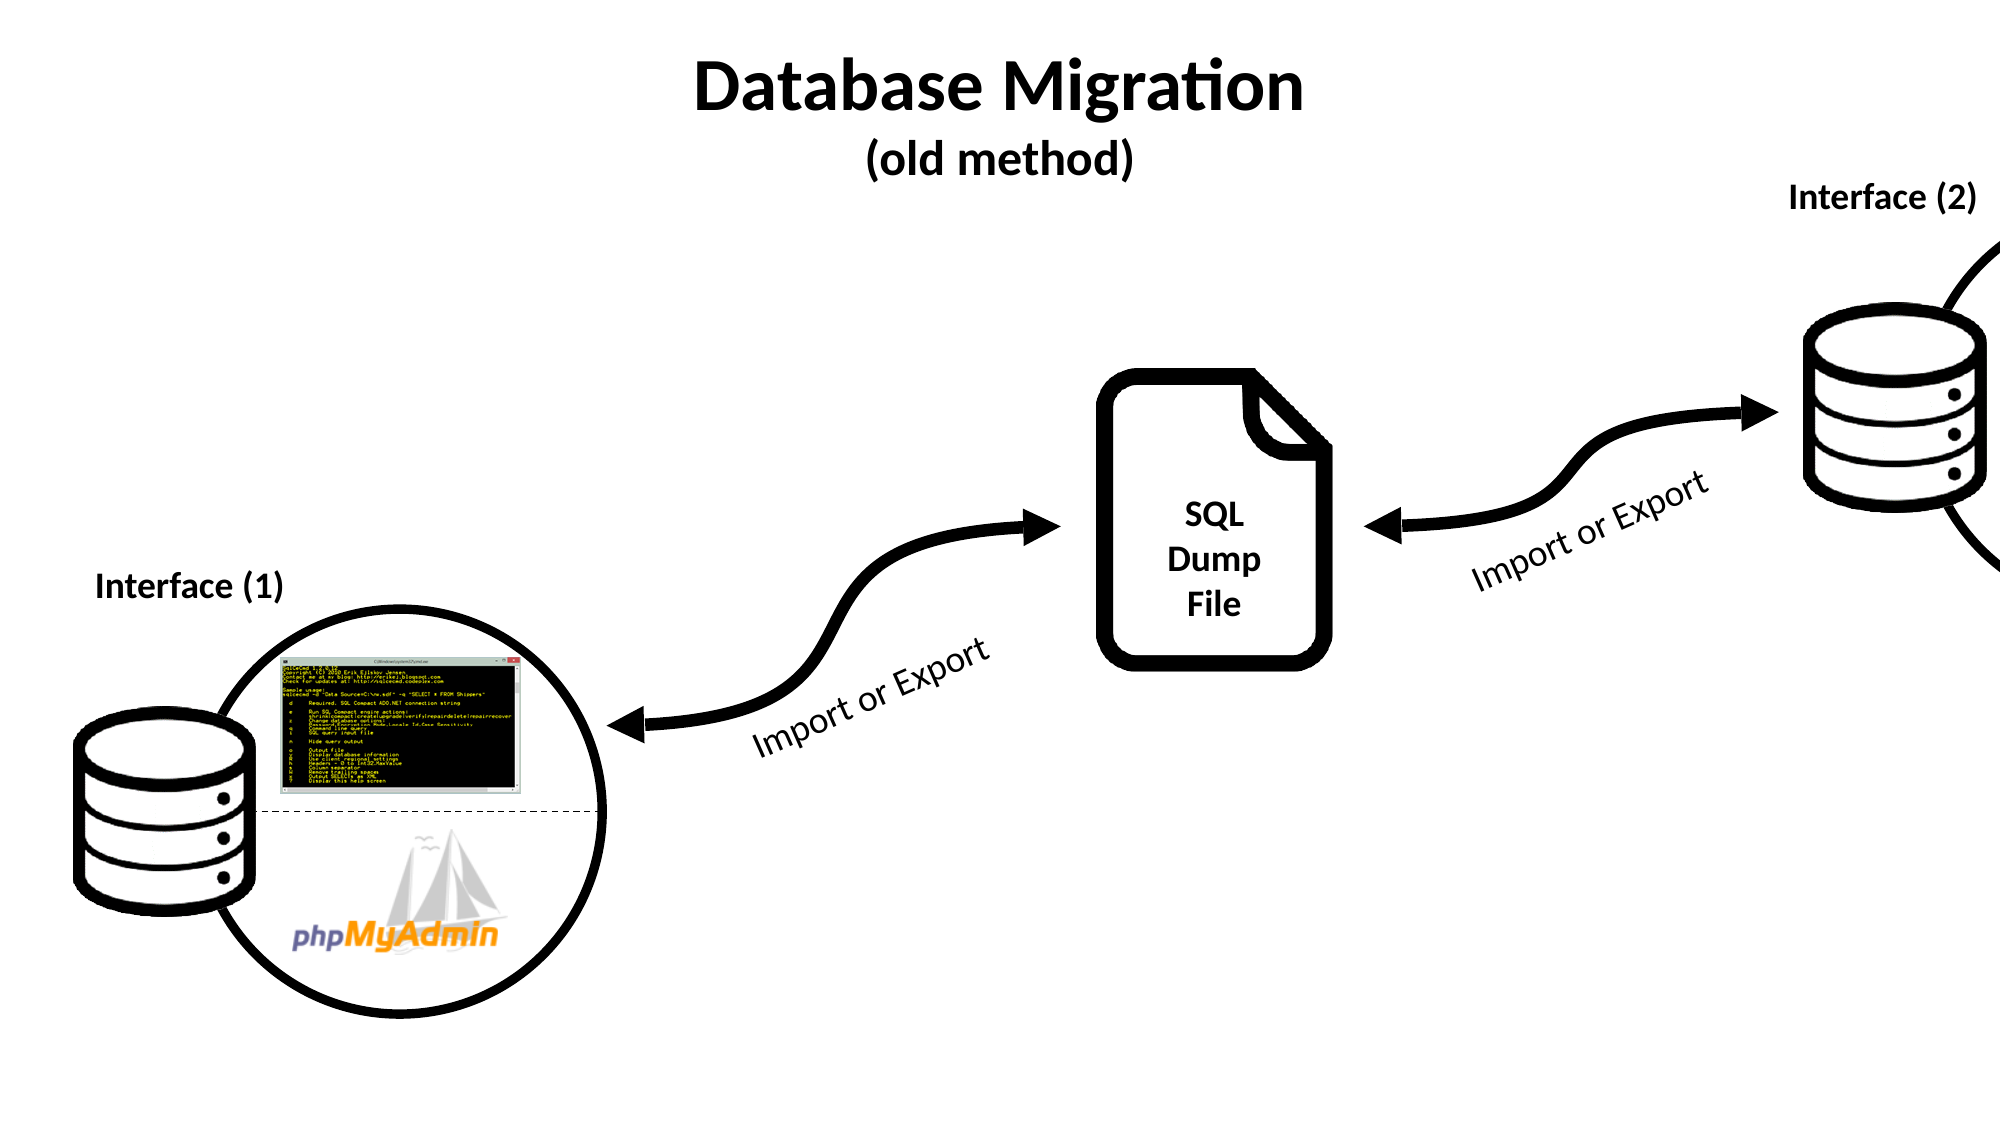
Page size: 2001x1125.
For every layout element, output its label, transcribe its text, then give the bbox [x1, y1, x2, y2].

text_box Database Migration (old method) [0, 27, 2000, 193]
text_box Interface (1) [80, 553, 300, 614]
text_box Import or Export [727, 726, 873, 780]
text_box [225, 608, 604, 1016]
picture [292, 829, 508, 955]
picture [1096, 368, 1333, 673]
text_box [1363, 412, 1779, 527]
text_box Interface (2) [1773, 164, 1994, 225]
picture [280, 657, 521, 794]
picture [1803, 302, 1987, 513]
picture [73, 706, 256, 917]
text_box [606, 526, 1061, 726]
text_box [1949, 245, 2000, 568]
text_box Import or Export [1446, 527, 1665, 614]
